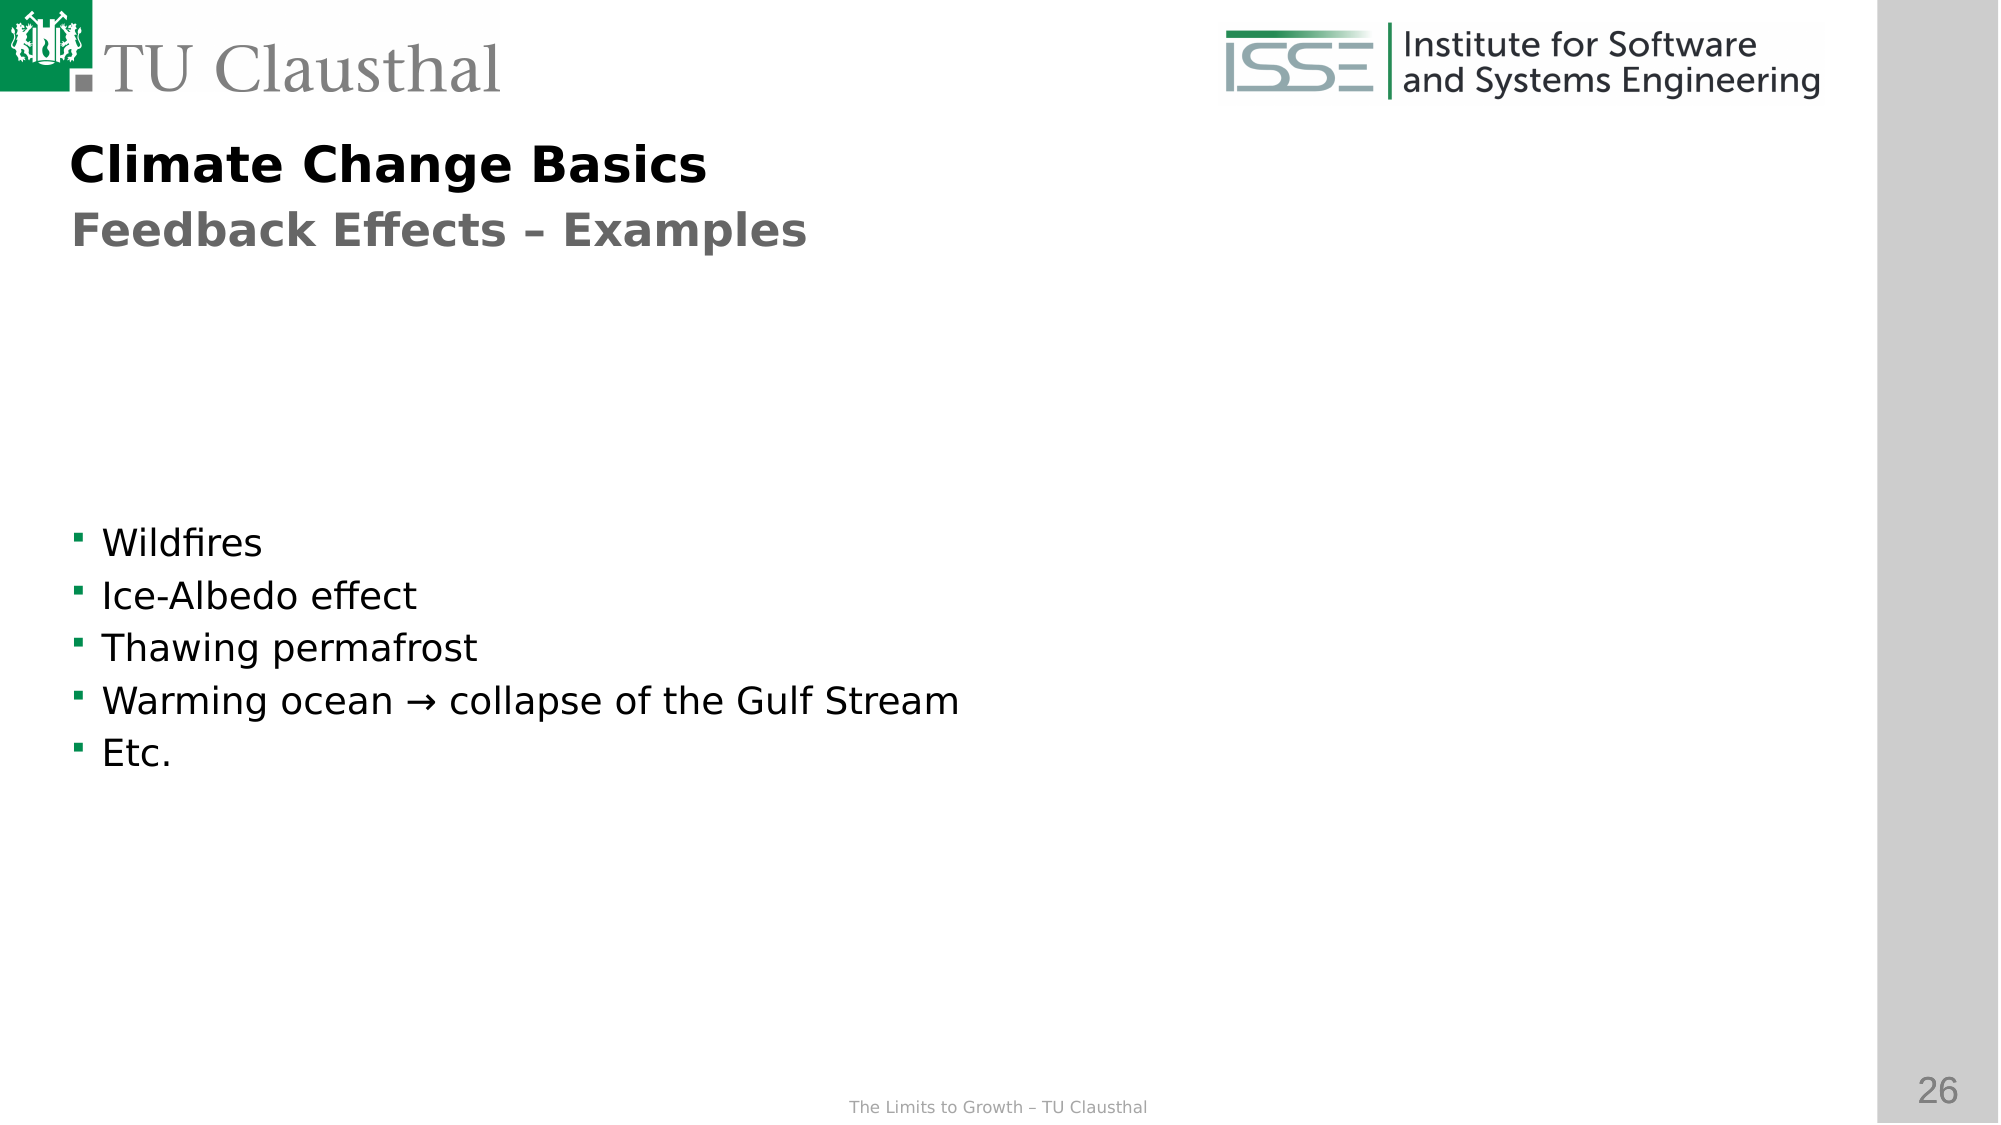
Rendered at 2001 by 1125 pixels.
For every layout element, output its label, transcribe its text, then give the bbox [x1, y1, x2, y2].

picture [0, 0, 500, 92]
text_box Wildfires Ice-Albedo effect Thawing permafrost Warming ocean → collapse of the Gulf Stream Etc. [54, 207, 1817, 1033]
picture [1218, 22, 1825, 106]
text_box Feedback Effects – Examples [70, 188, 1769, 269]
text_box Climate Change Basics [54, 125, 1817, 206]
